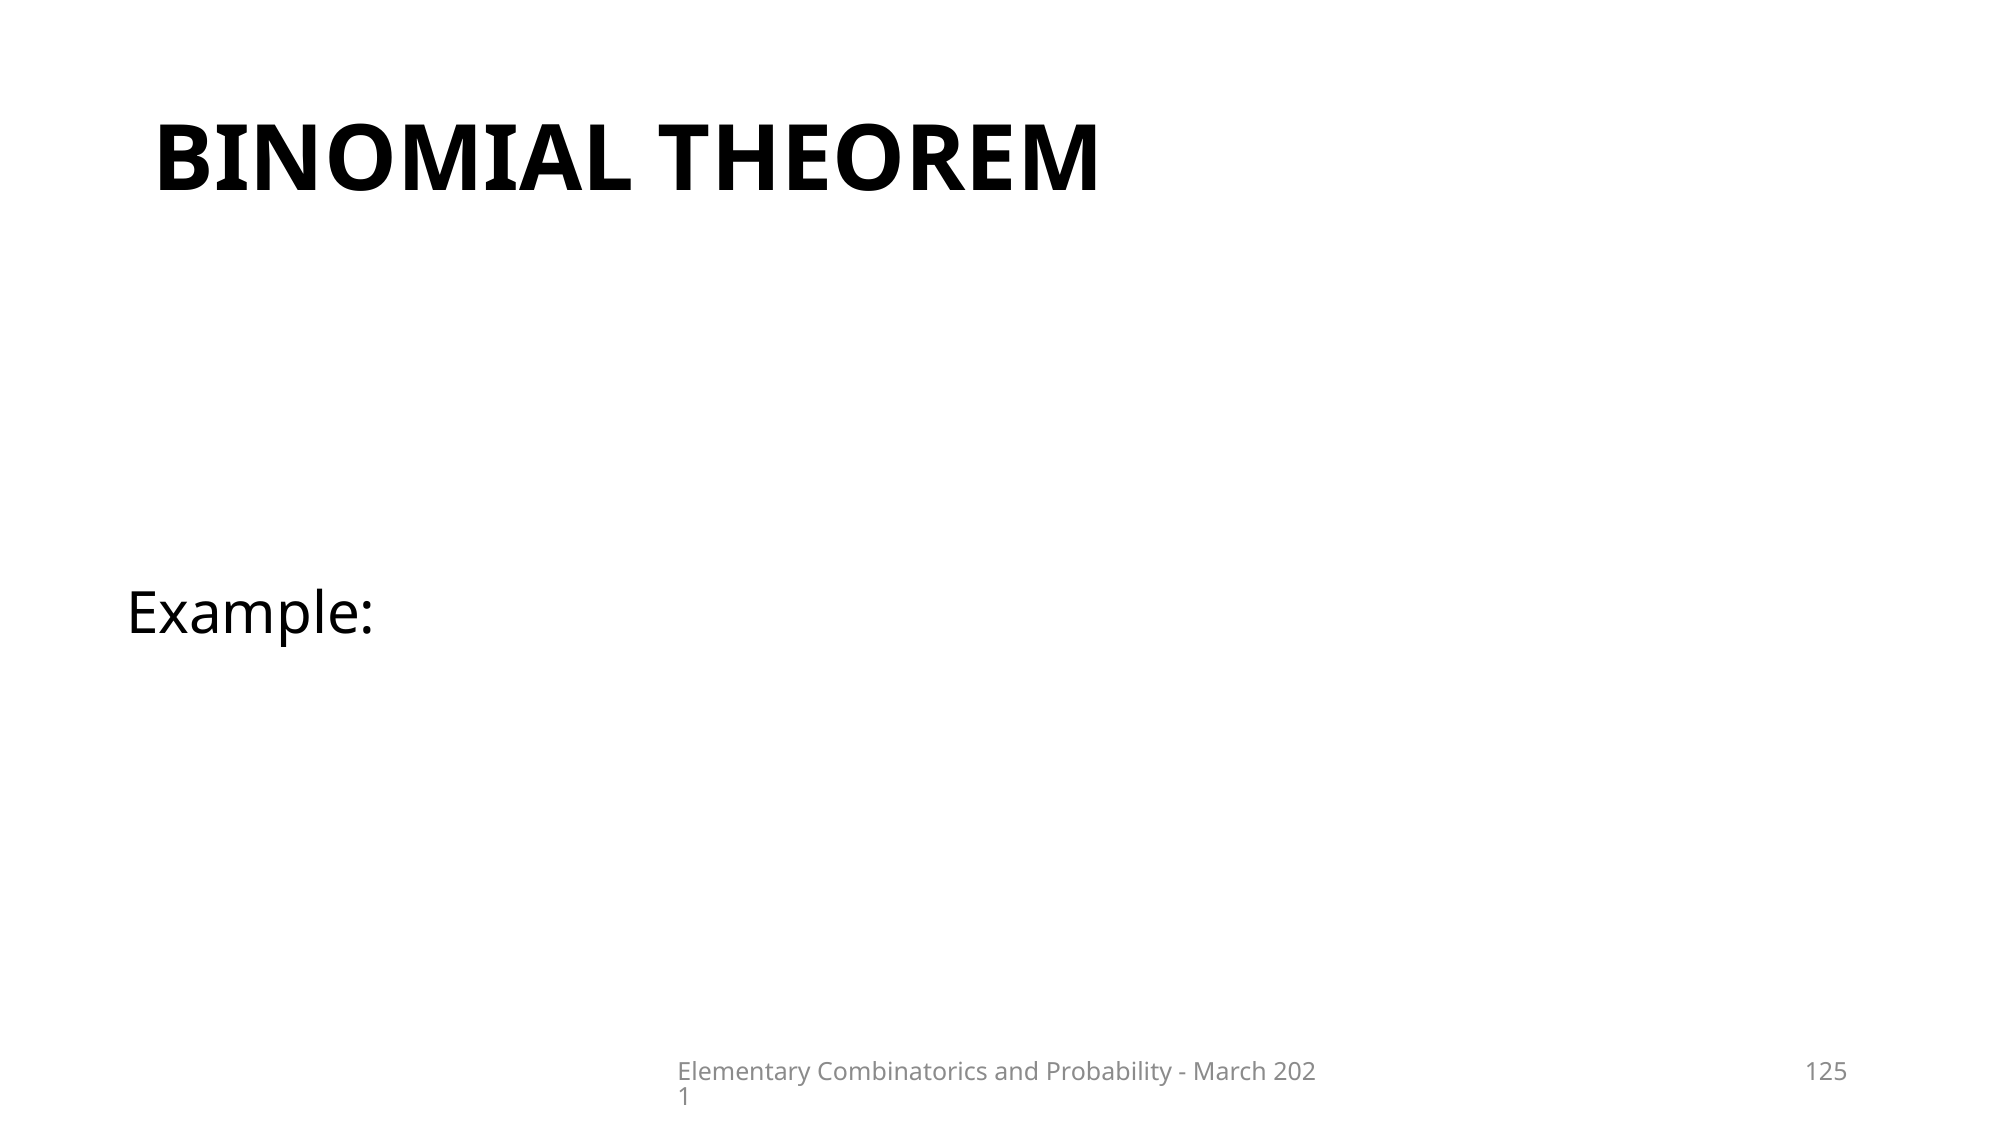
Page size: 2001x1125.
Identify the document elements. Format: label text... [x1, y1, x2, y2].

footer Elementary Combinatorics and Probability - March 2021 [662, 1042, 1338, 1103]
slide_number 125 [1412, 1042, 1863, 1103]
title Binomial theorem [137, 52, 1863, 270]
